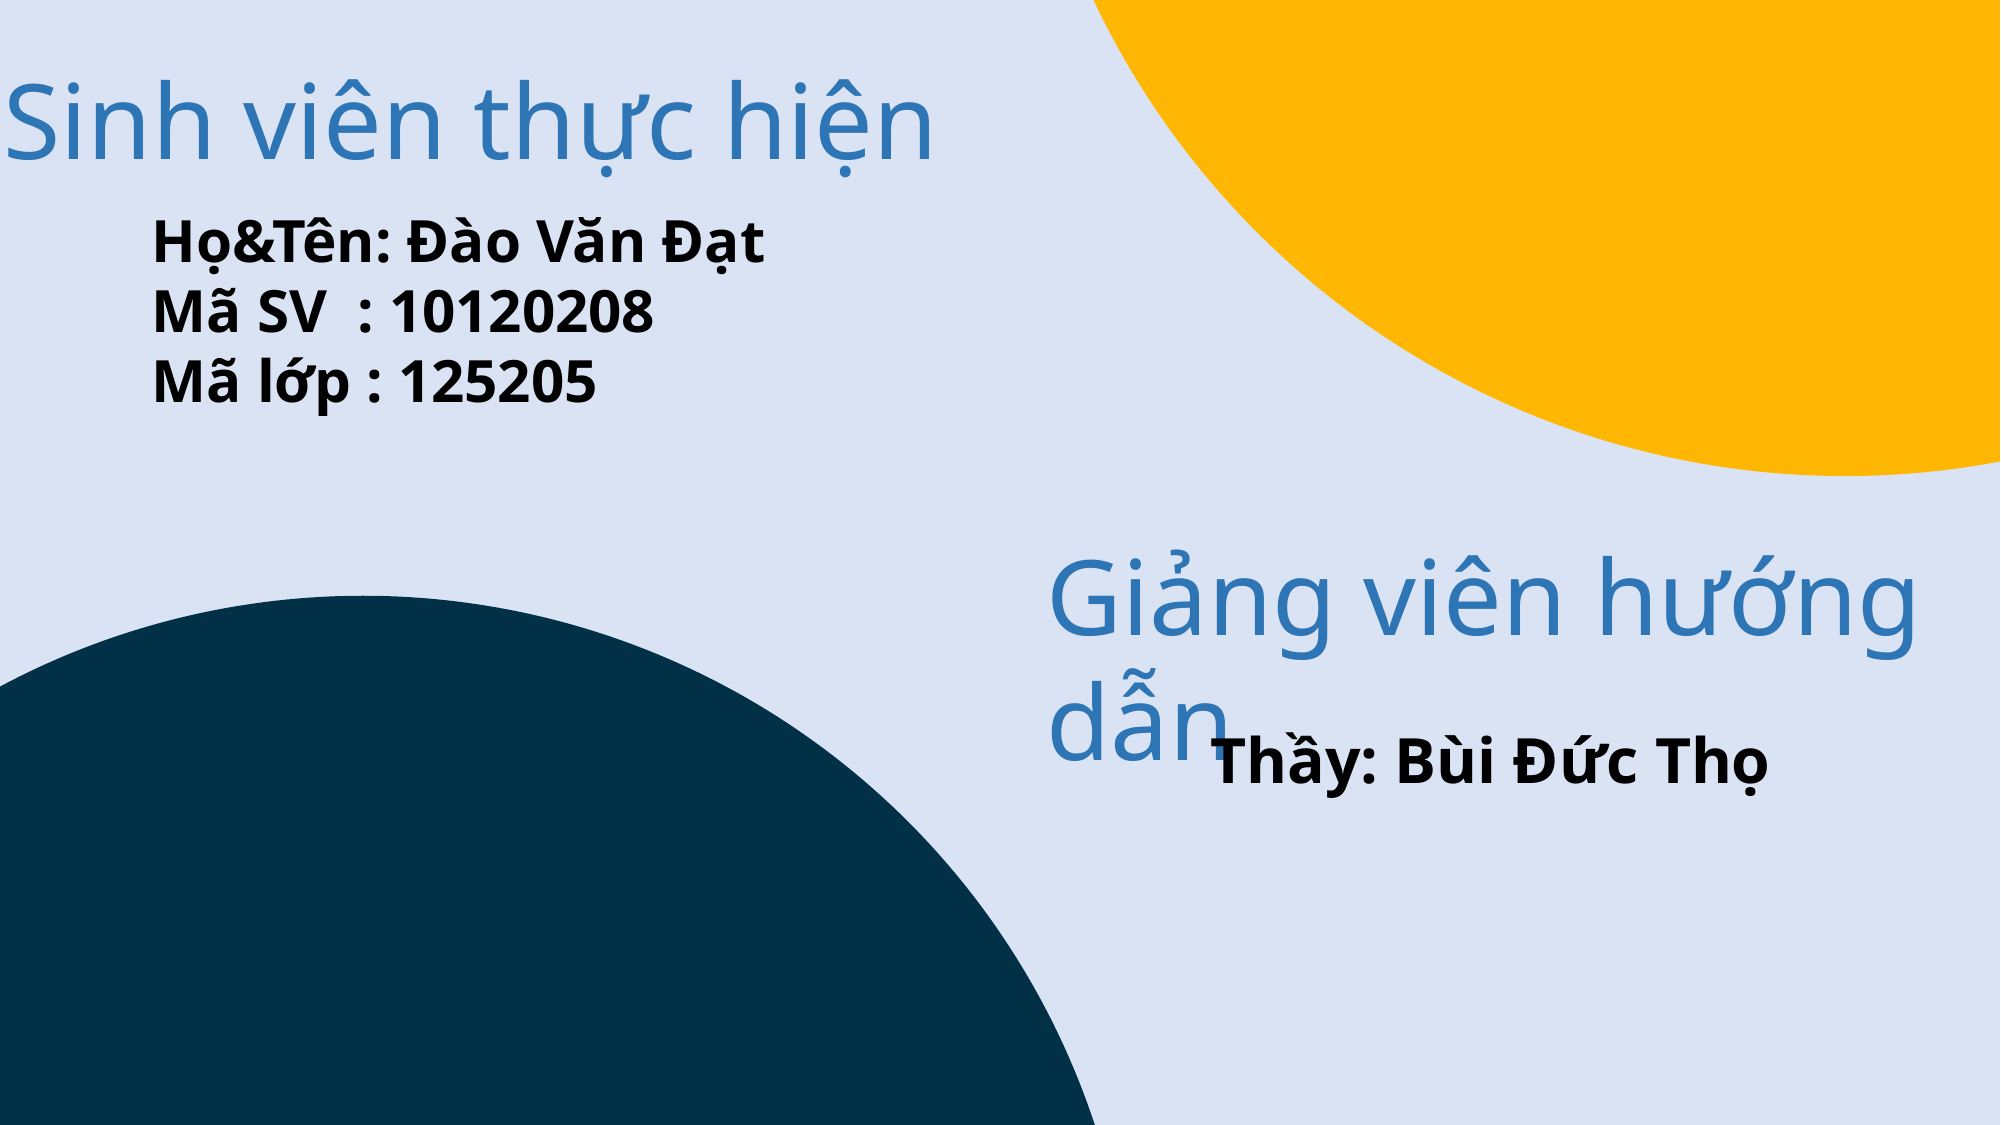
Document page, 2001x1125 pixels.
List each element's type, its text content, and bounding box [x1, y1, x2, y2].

text_box [0, 594, 1096, 1125]
text_box Giảng viên hướng dẫn [1032, 524, 1989, 789]
text_box Sinh viên thực hiện [0, 48, 953, 188]
text_box Họ&Tên: Đào Văn Đạt Mã SV : 10120208 Mã lớp : 125205 [137, 197, 781, 422]
text_box Thầy: Bùi Đức Thọ [1195, 713, 1867, 804]
text_box [1092, 0, 2000, 478]
